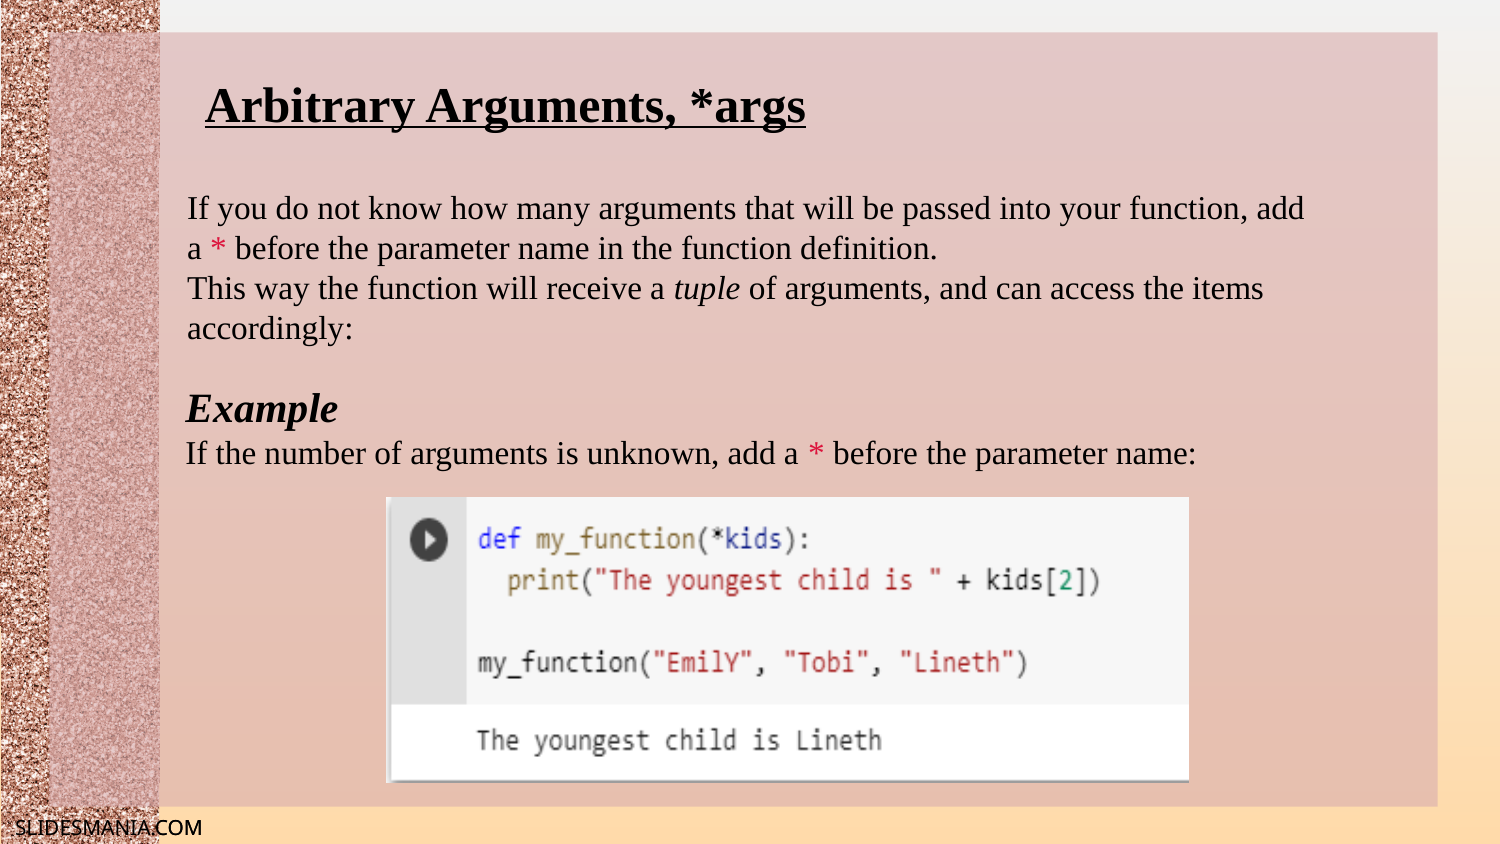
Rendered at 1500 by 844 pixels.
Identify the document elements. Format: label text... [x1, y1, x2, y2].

picture [385, 497, 1189, 783]
text_box Example If the number of arguments is unknown, add a * before the parameter name: [185, 370, 1359, 482]
text_box If you do not know how many arguments that will be passed into your function, add a * before the parameter name in the function definition. This way the function will receive a tuple of arguments, and can access the items accordingly: [172, 178, 1445, 354]
picture [0, 0, 160, 844]
text_box Arbitrary Arguments, *args [189, 65, 822, 141]
